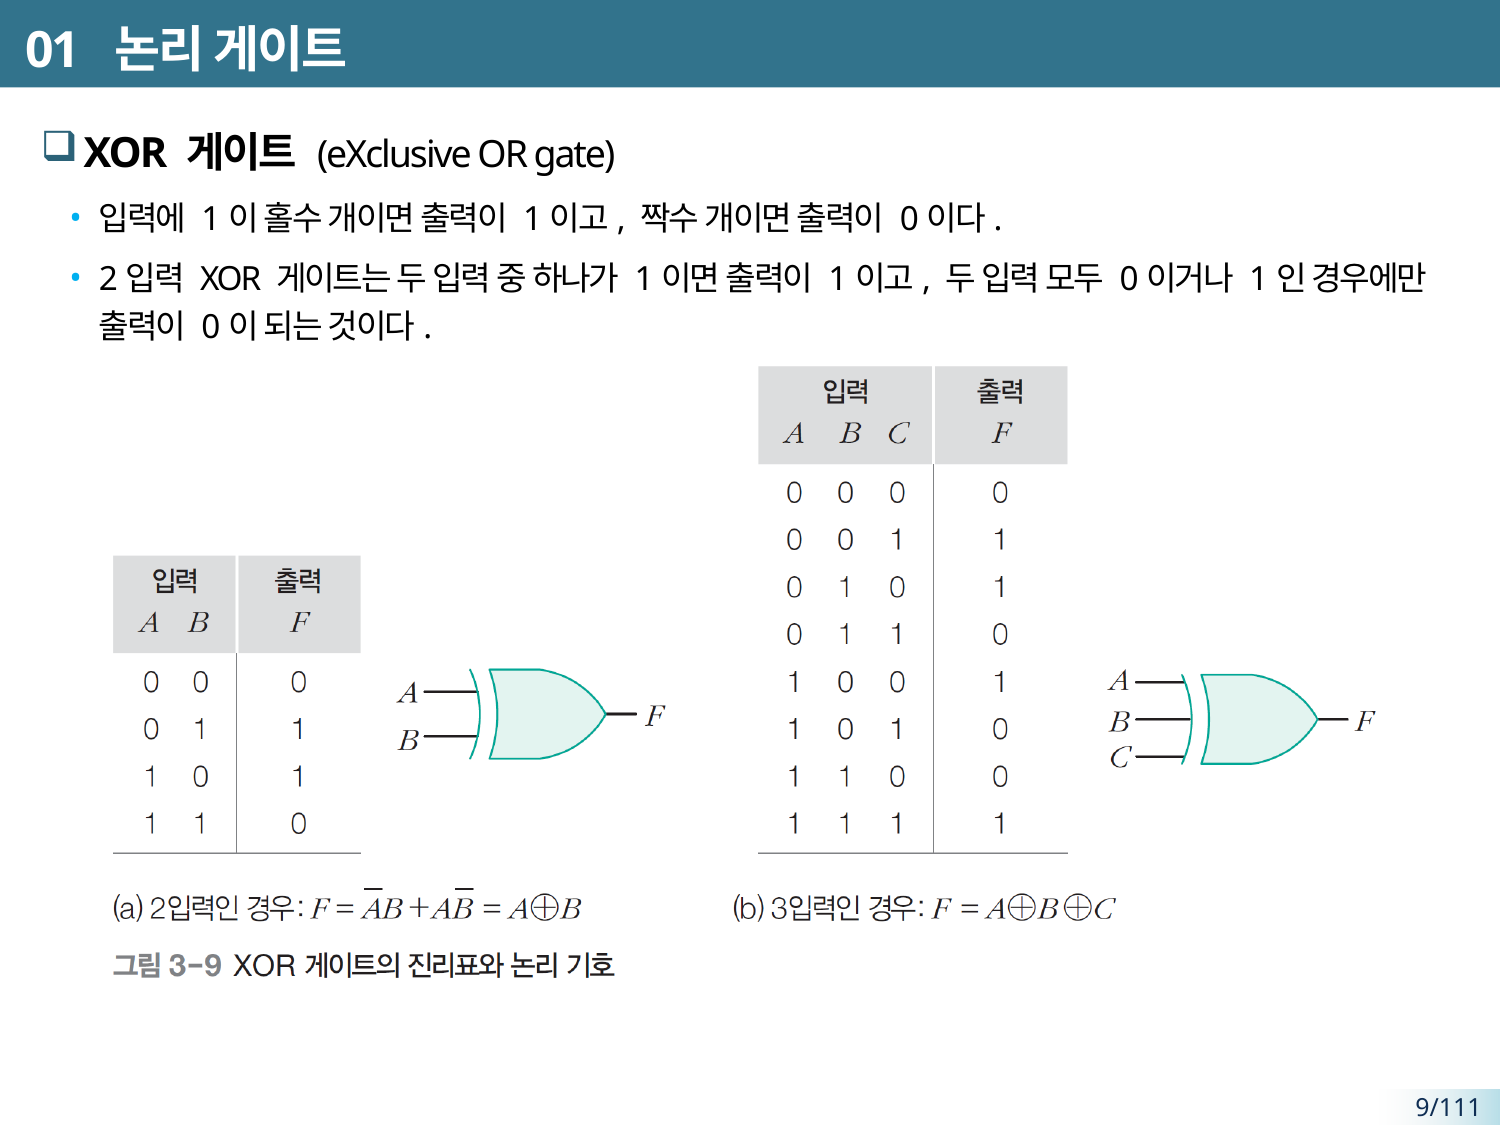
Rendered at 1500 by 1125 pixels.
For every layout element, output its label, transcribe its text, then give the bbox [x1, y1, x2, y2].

list XOR 게이트 (eXclusive OR gate) 입력에 1이 홀수 개이면 출력이 1이고, 짝수 개이면 출력이 0이다. 2입력 XOR 게이트는 두 입력 중 하나가 1이면 출력이 1이고, 두 입력 모두 0이거나 1인 경우에만 출력이 0이 되는 것이다. [10, 113, 1481, 1044]
picture [100, 361, 1387, 988]
title 01 논리 게이트 [10, 8, 1288, 87]
